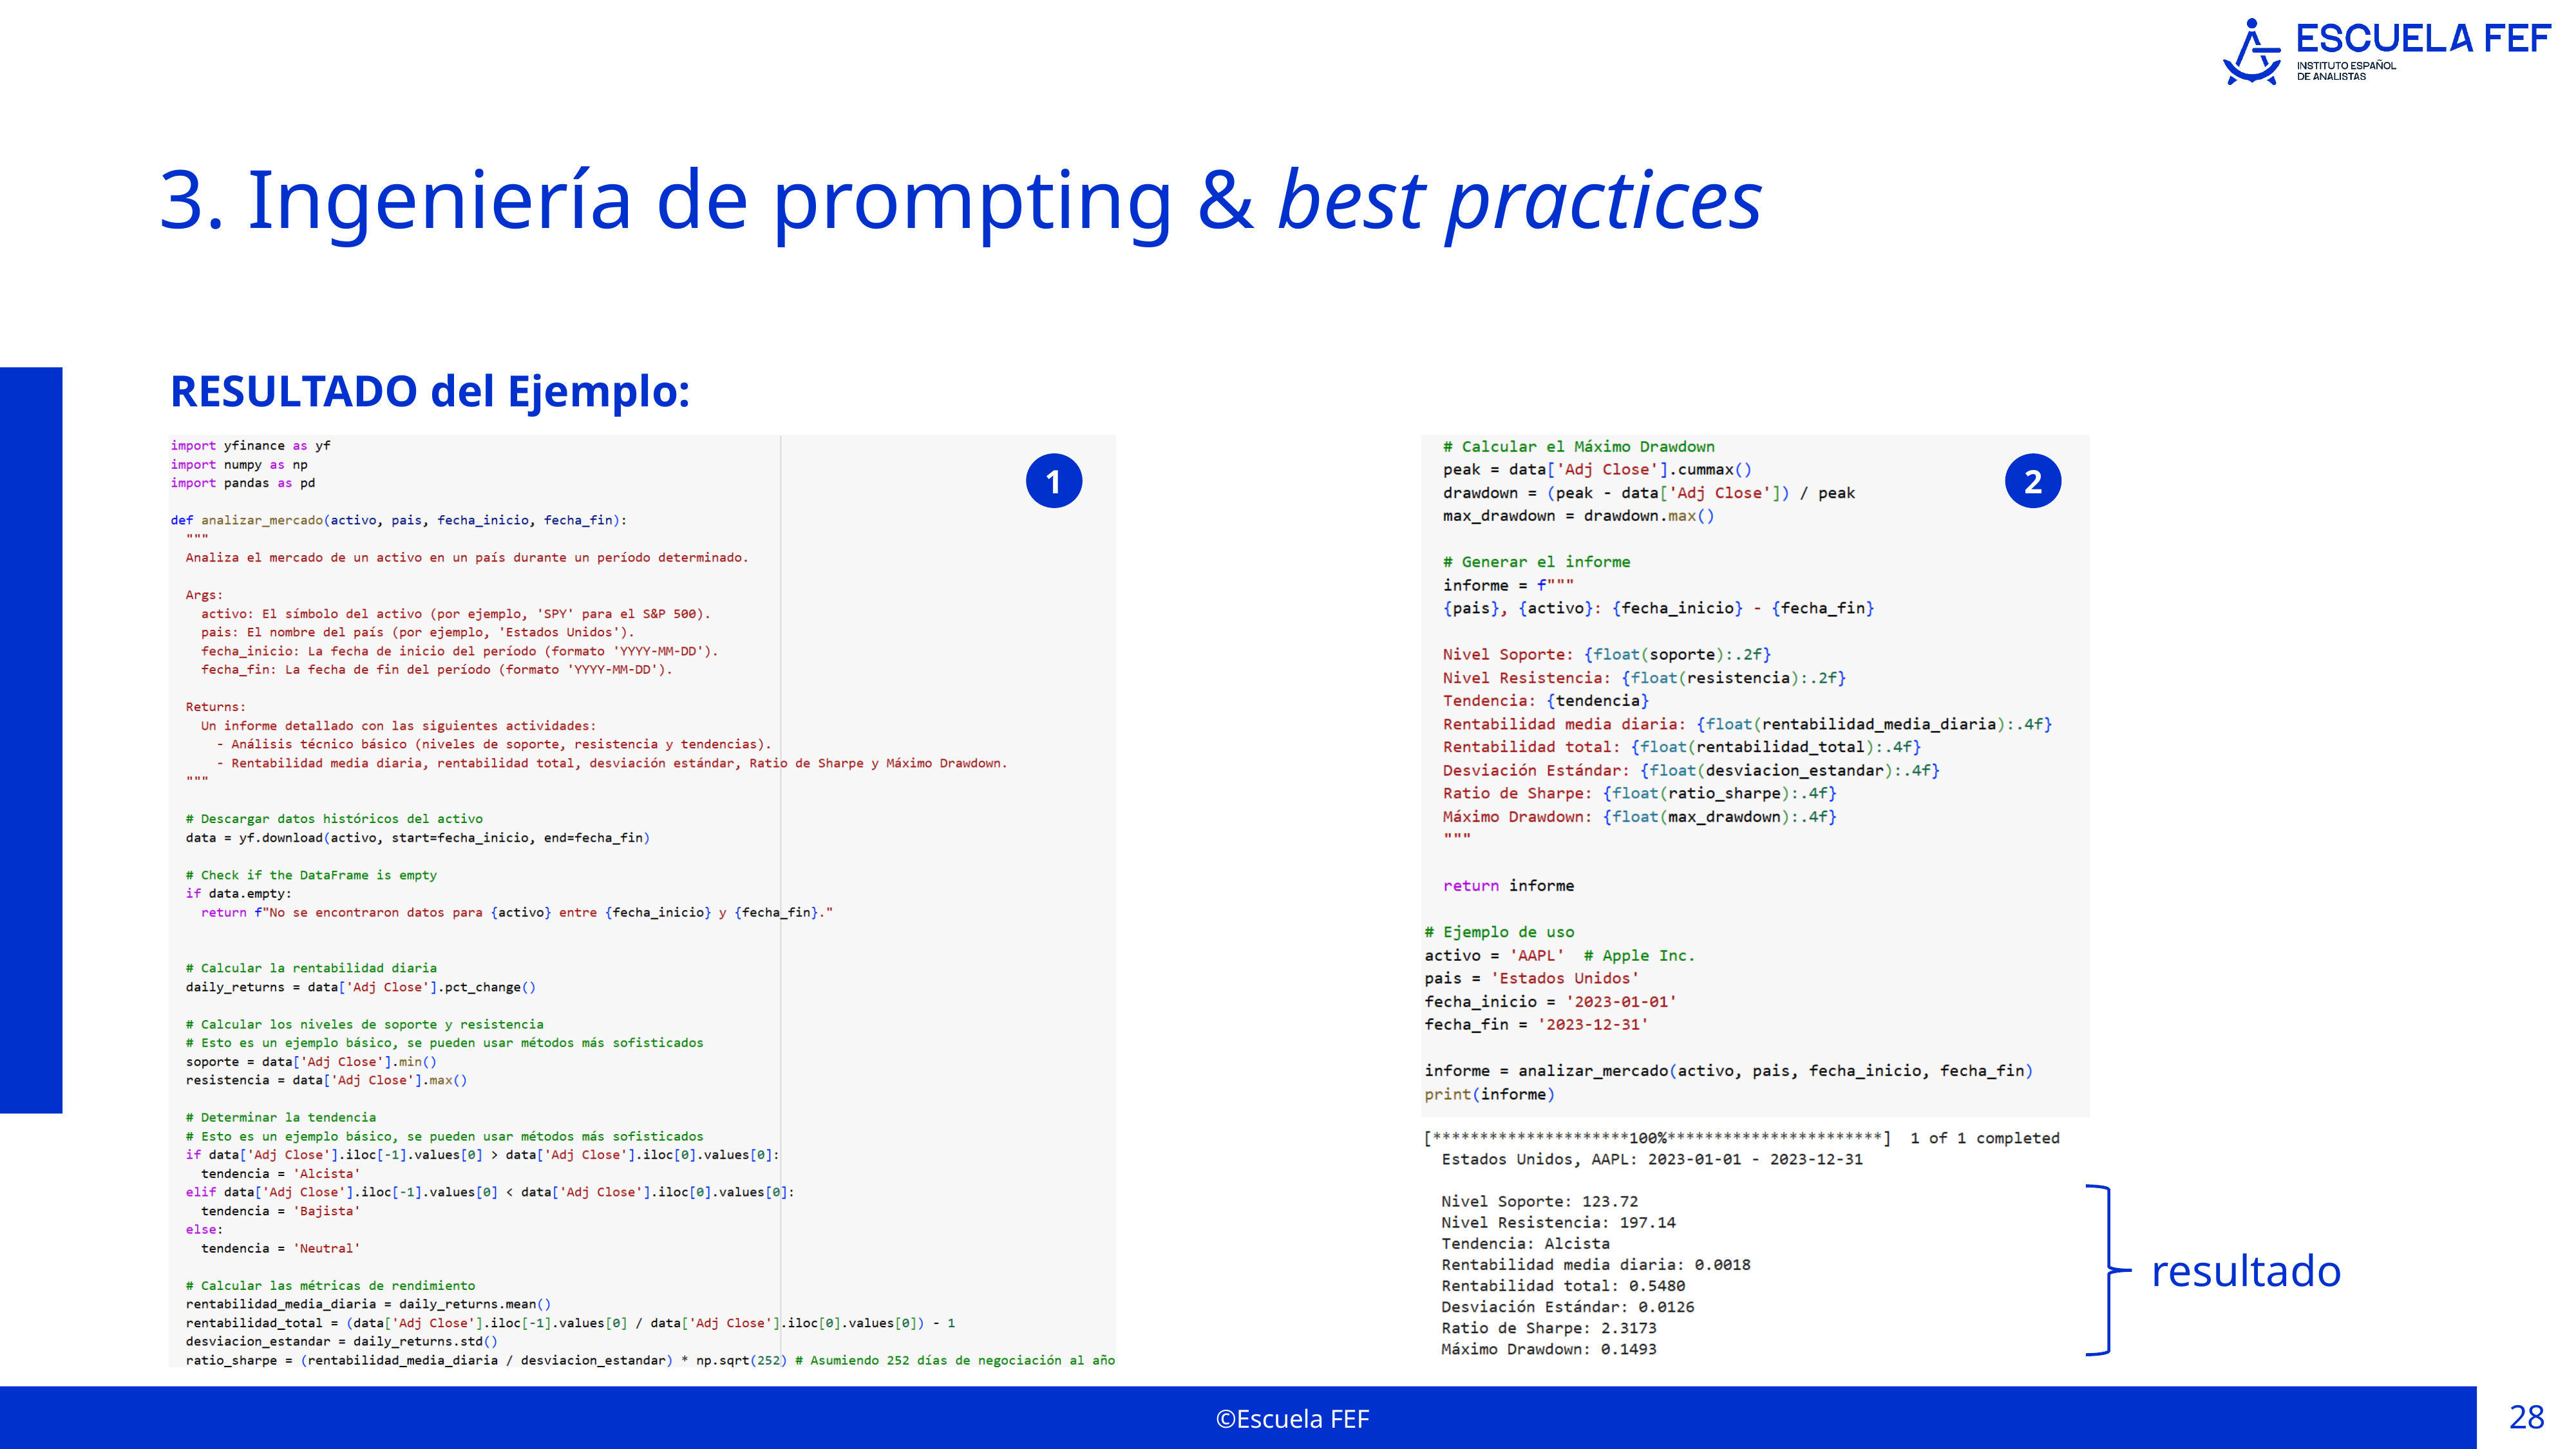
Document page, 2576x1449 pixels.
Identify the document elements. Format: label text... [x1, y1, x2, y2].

text_box [0, 367, 63, 1114]
picture [2223, 18, 2552, 85]
picture [167, 434, 1117, 1368]
picture [1421, 434, 2090, 1360]
text_box resultado [2151, 1244, 2496, 1296]
text_box RESULTADO del Ejemplo: [169, 364, 2472, 416]
text_box [2090, 1186, 2132, 1355]
text_box 3. Ingeniería de prompting & best practices [149, 142, 2105, 249]
